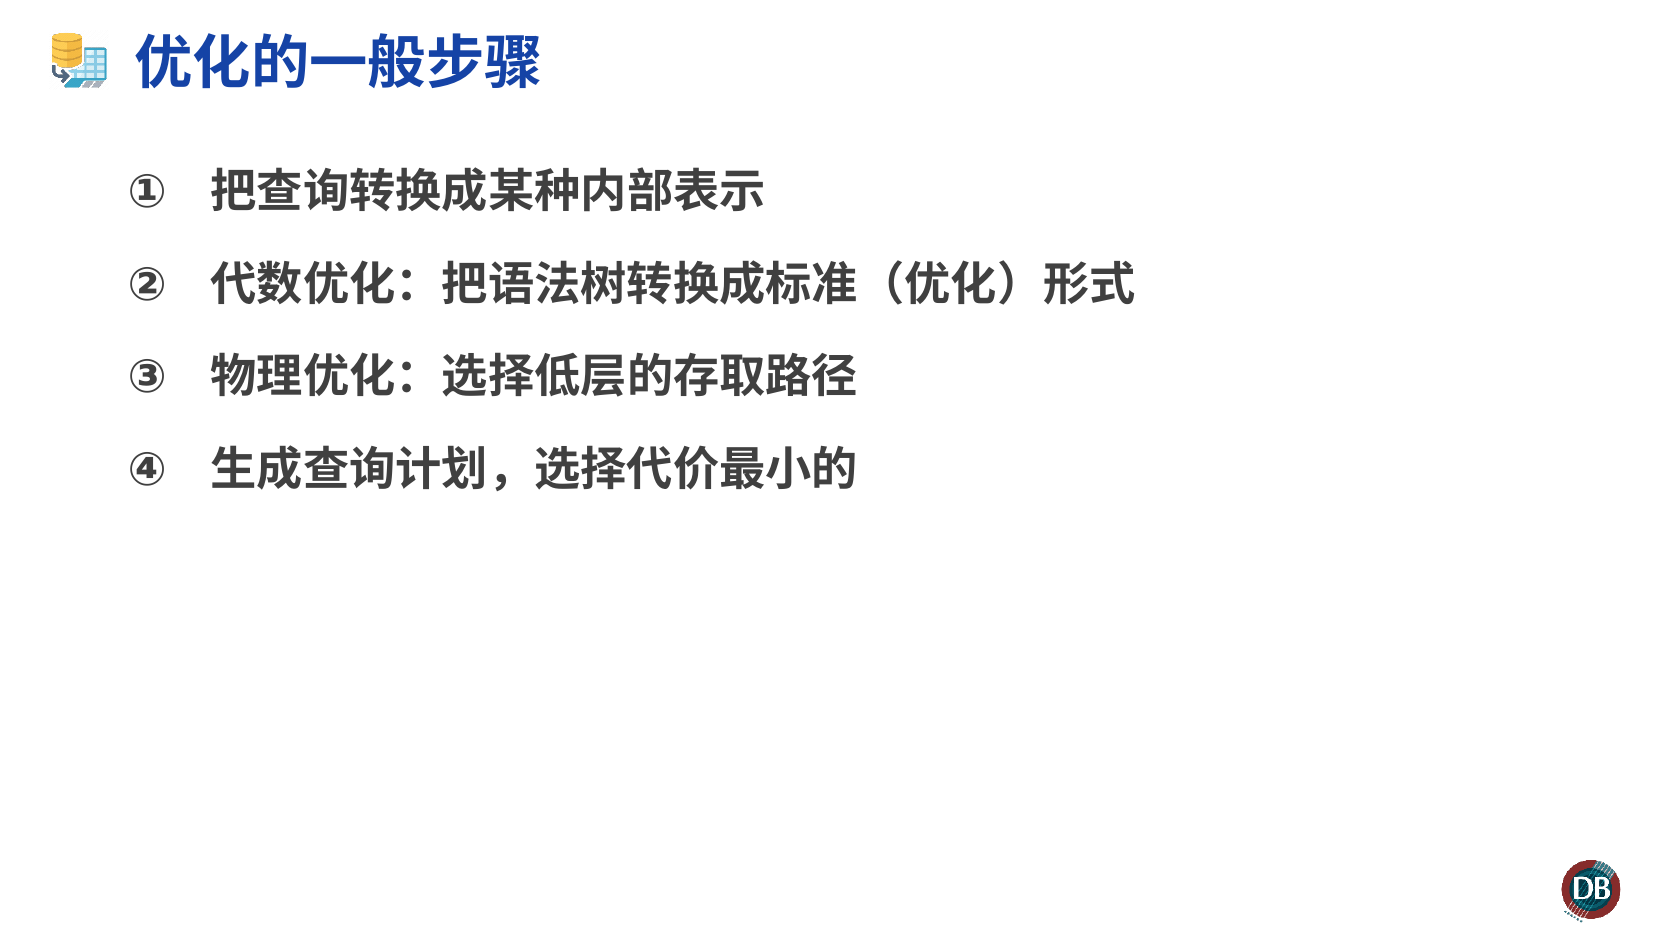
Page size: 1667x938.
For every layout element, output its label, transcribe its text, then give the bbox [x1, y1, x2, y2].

picture [49, 30, 109, 90]
picture [1557, 858, 1623, 924]
list 把查询转换成某种内部表示 代数优化：把语法树转换成标准（优化）形式 物理优化：选择低层的存取路径 生成查询计划，选择代价最小的 [112, 126, 1590, 835]
title 优化的一般步骤 [118, 17, 1590, 103]
